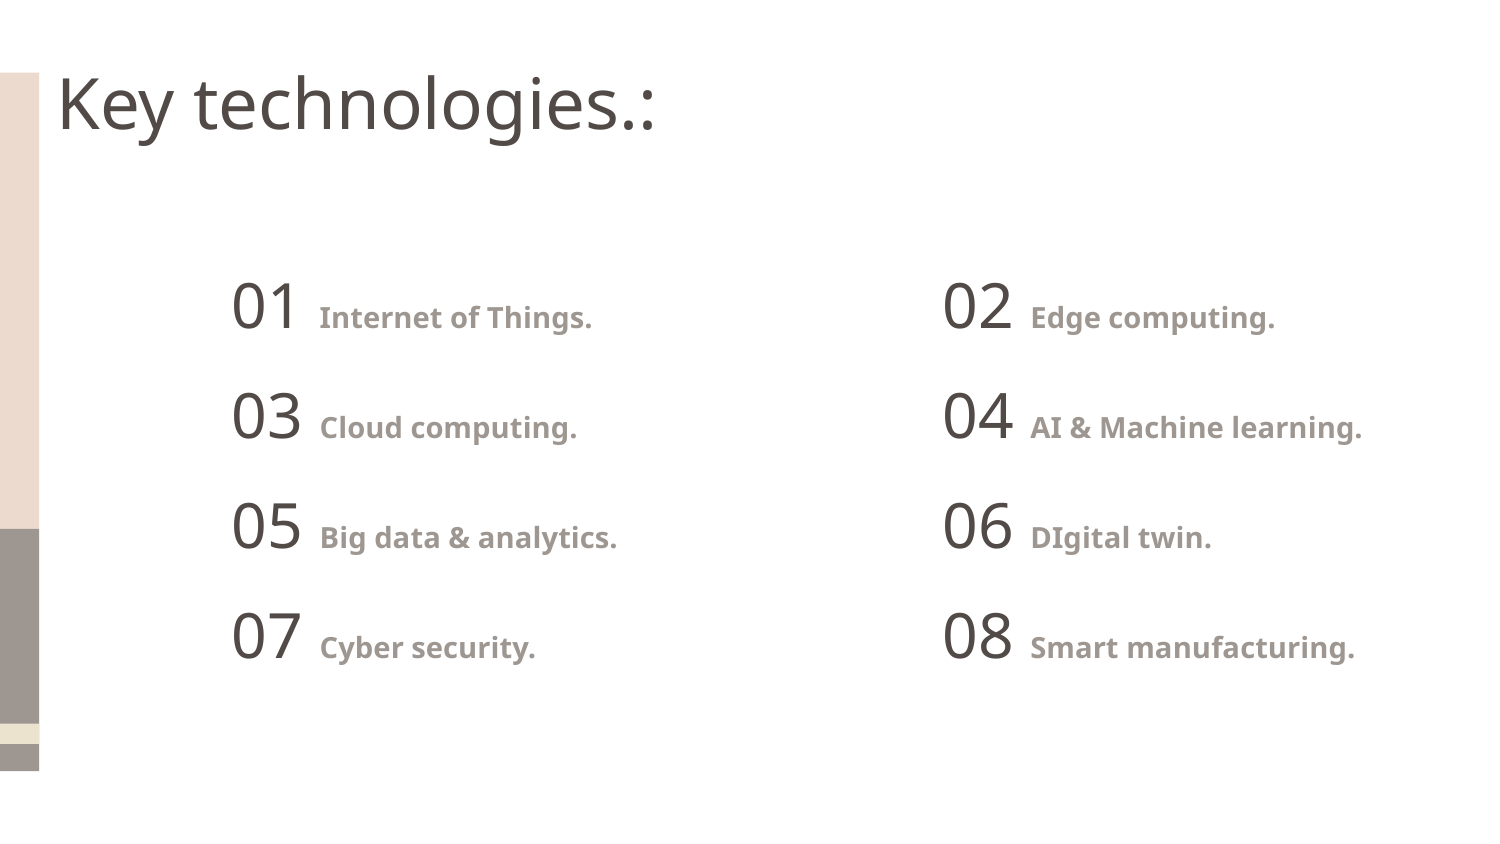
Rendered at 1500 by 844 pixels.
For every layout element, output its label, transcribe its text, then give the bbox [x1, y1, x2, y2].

text_box 02 Edge computing. 04 AI & Machine learning. 06 DIgital twin. 08 Smart manufacturing. [927, 250, 1420, 686]
text_box Key technologies.: [41, 44, 1461, 175]
text_box 01 Internet of Things. 03 Cloud computing. 05 Big data & analytics. 07 Cyber security. [216, 250, 709, 686]
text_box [0, 72, 40, 772]
